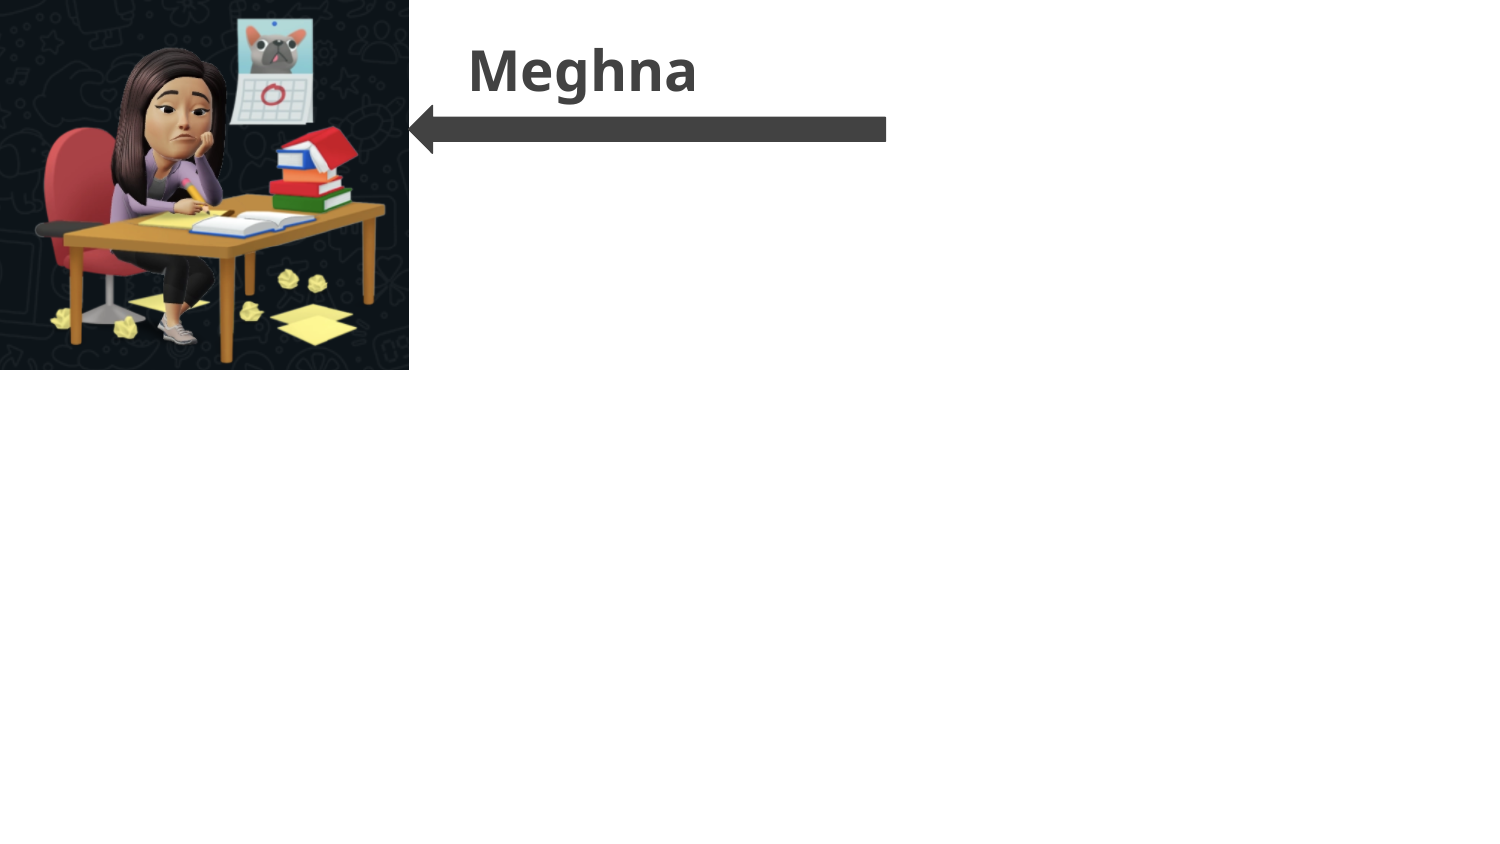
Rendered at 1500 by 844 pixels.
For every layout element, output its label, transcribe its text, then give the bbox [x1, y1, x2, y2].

picture [0, 0, 409, 370]
title Meghna [452, 19, 890, 118]
text_box [414, 105, 886, 154]
